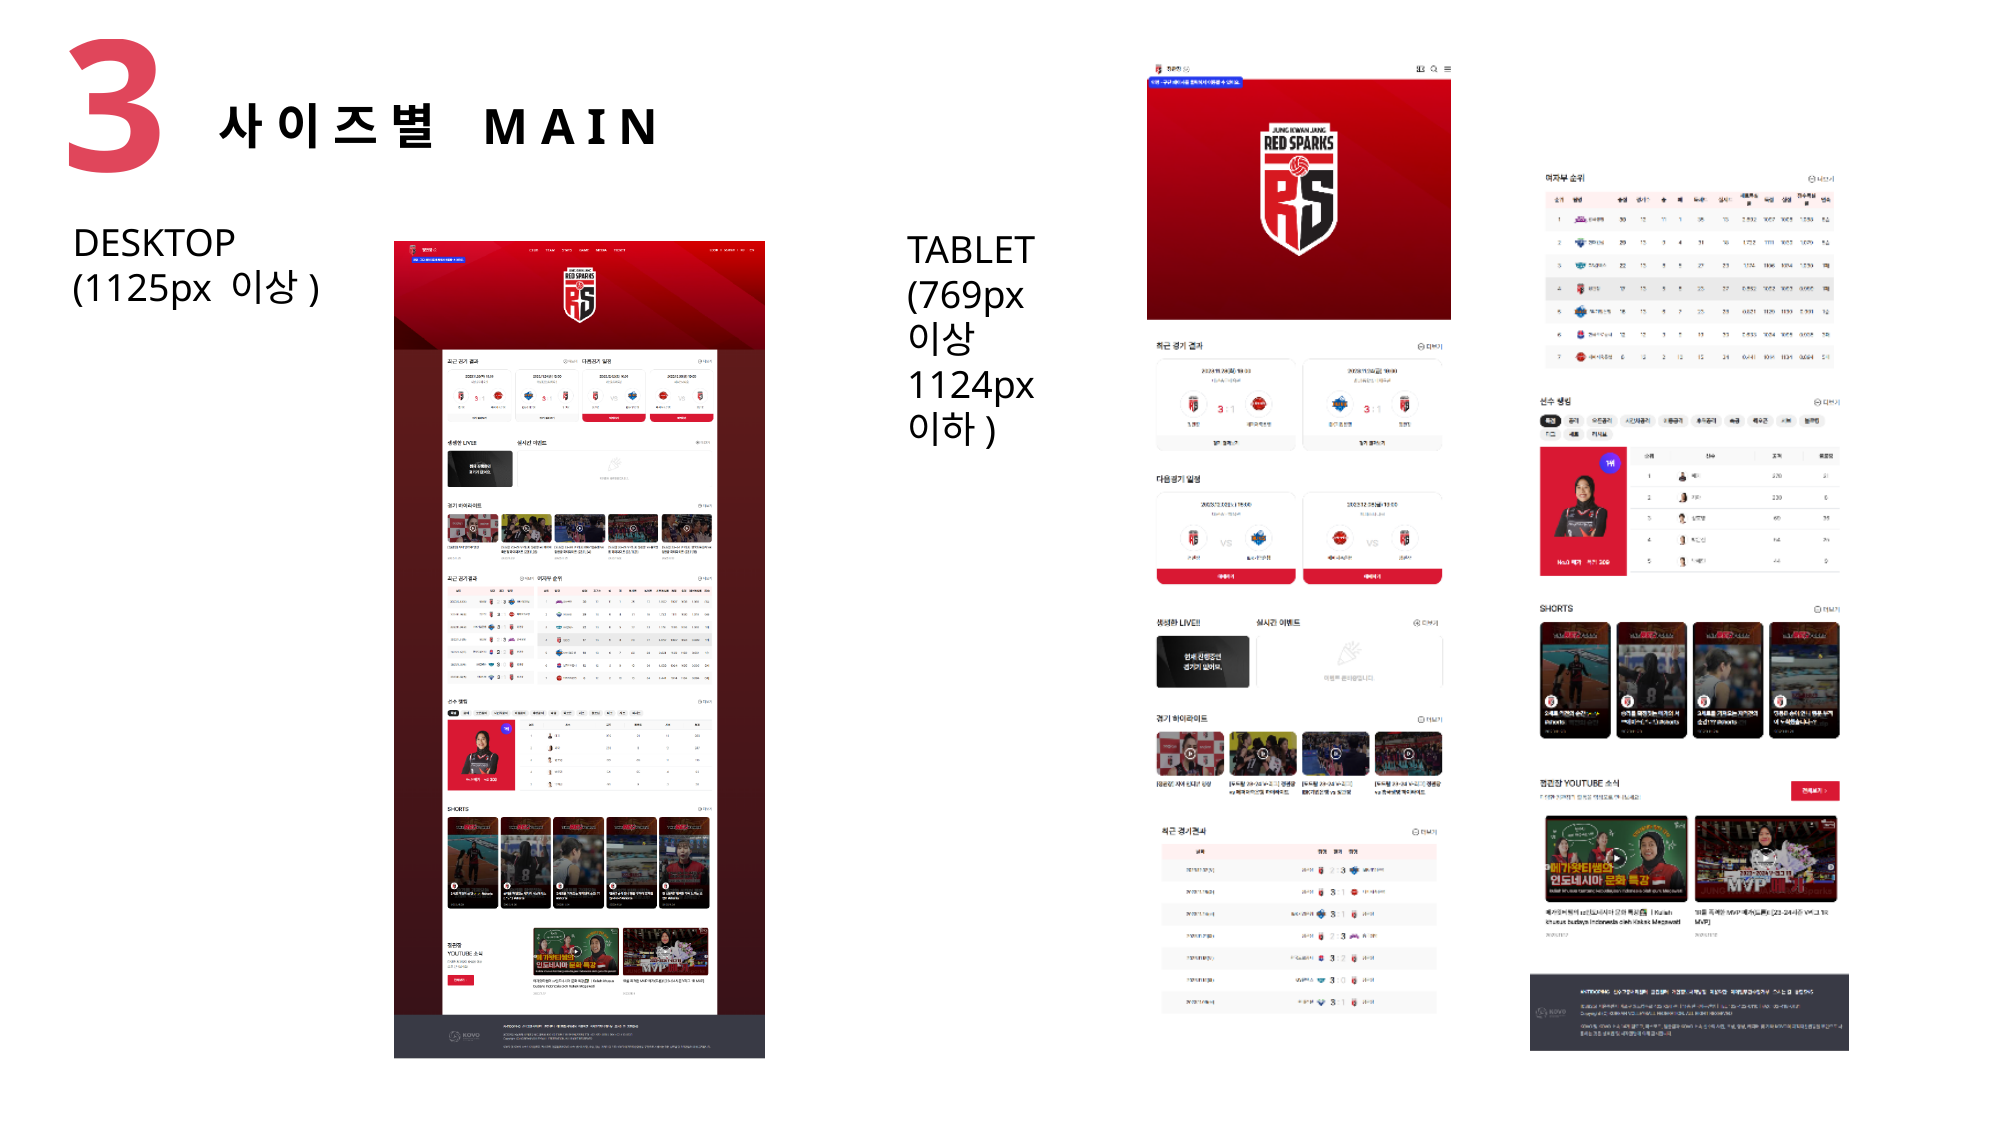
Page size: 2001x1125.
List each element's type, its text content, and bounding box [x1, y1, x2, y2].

text_box DESKTOP (1125px 이상) [57, 211, 372, 317]
text_box TABLET (769px 이상 1124px 이하) [892, 218, 1117, 459]
picture [1146, 60, 1452, 1029]
text_box 사이즈별 MAIN [242, 72, 687, 184]
picture [1527, 166, 1849, 1059]
text_box 3 [47, 0, 242, 216]
picture [394, 241, 765, 1059]
